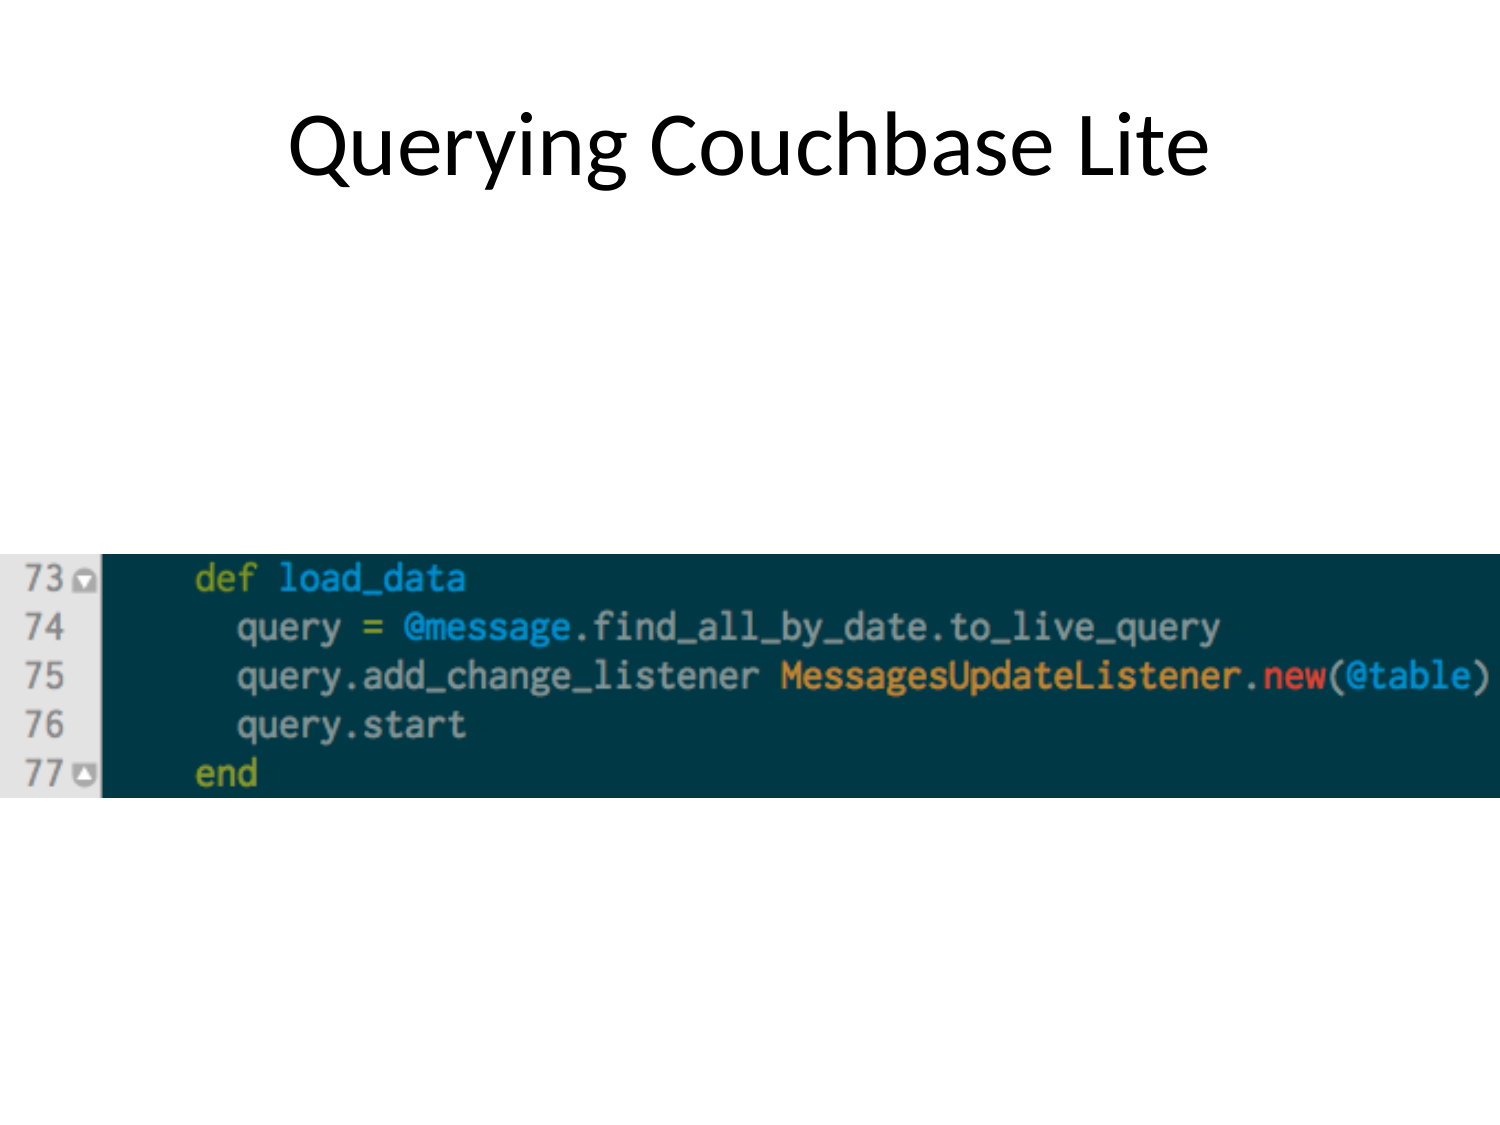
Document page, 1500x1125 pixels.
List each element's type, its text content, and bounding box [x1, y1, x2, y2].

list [0, 262, 1500, 1091]
title Querying Couchbase Lite [75, 45, 1425, 233]
